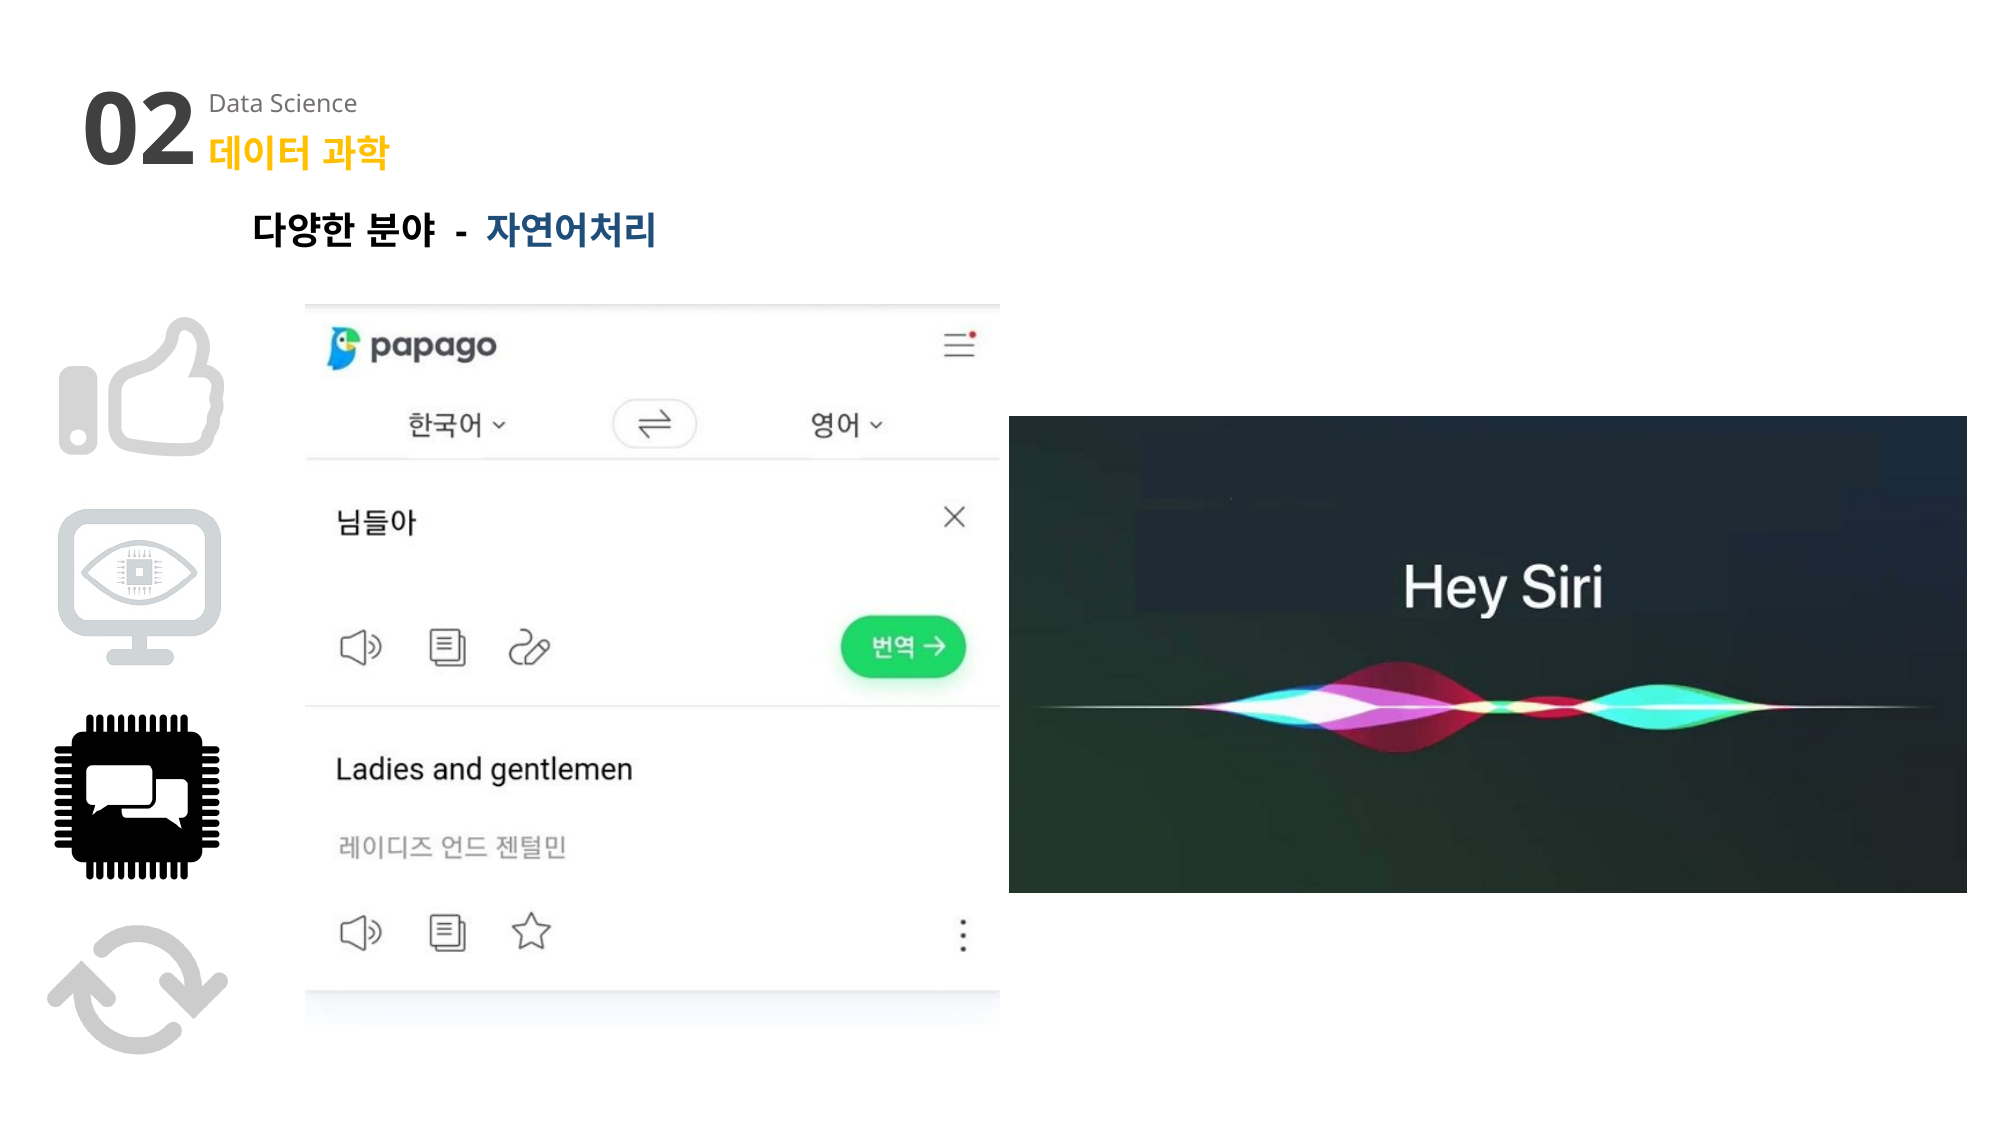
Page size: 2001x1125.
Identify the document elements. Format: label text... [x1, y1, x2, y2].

picture [59, 304, 224, 469]
picture [33, 494, 241, 690]
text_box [55, 57, 556, 194]
picture [305, 304, 1000, 1025]
text_box 다양한 분야 - 자연어처리 [238, 199, 674, 260]
picture [1009, 416, 1967, 893]
picture [38, 700, 245, 1093]
